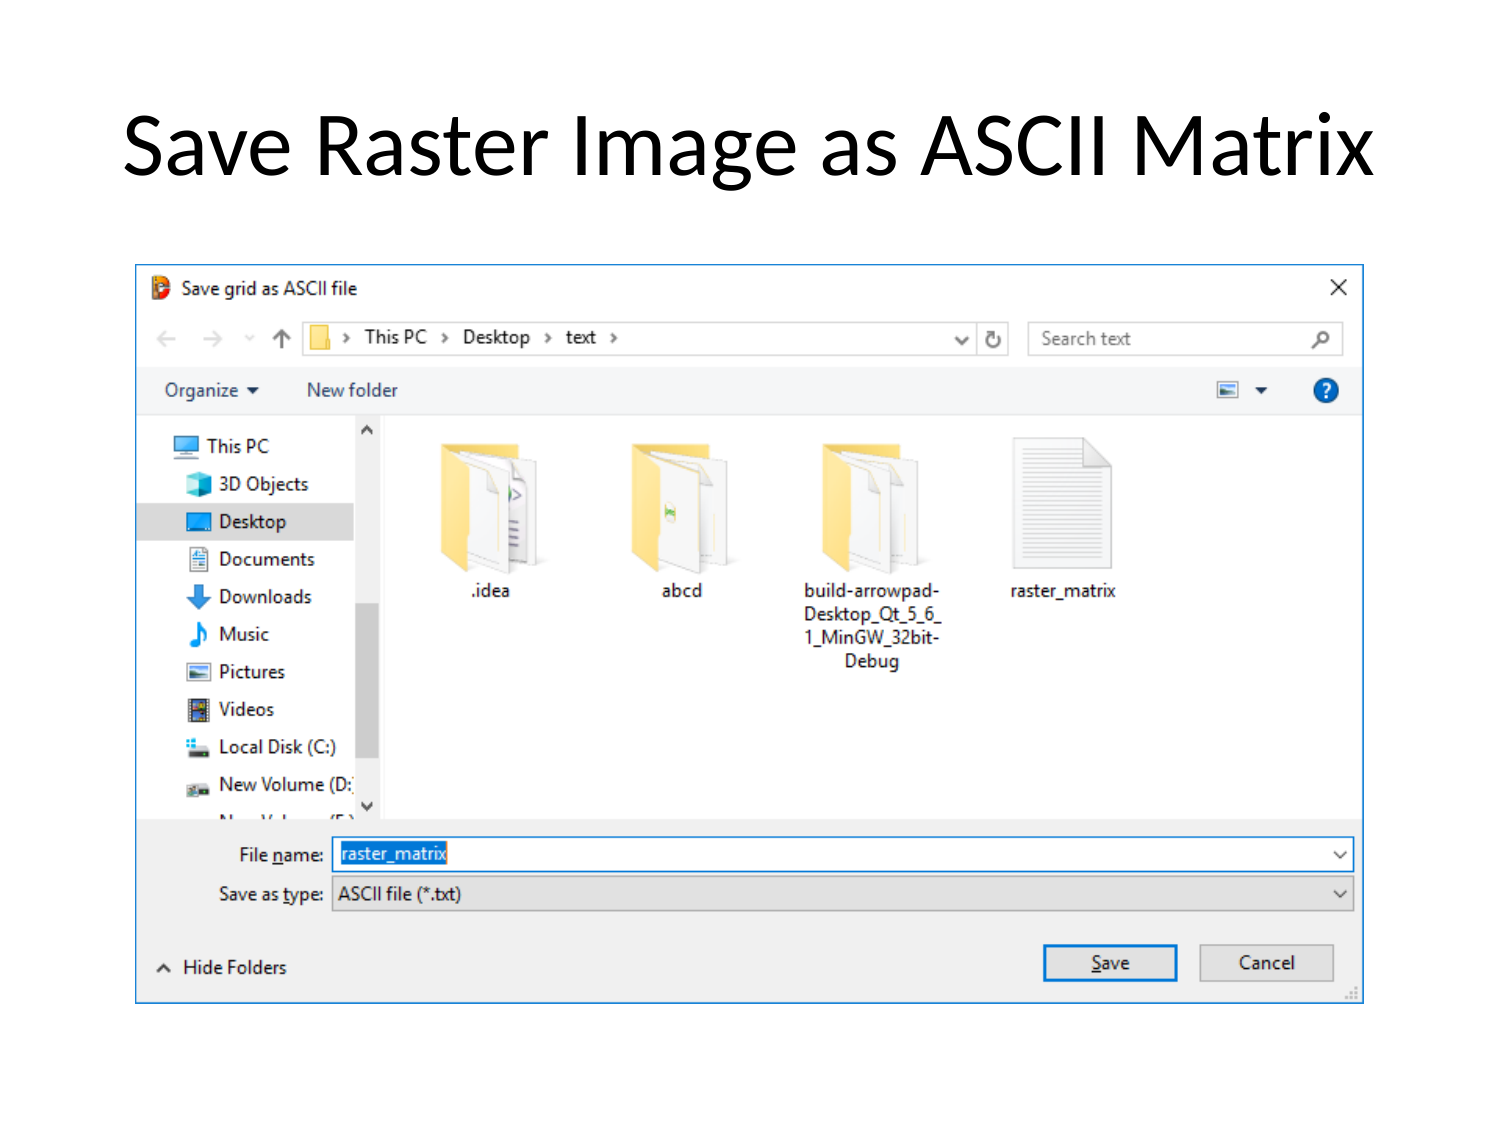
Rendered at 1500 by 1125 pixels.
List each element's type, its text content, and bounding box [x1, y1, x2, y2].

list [135, 263, 1365, 1004]
title Save Raster Image as ASCII Matrix [75, 45, 1425, 233]
